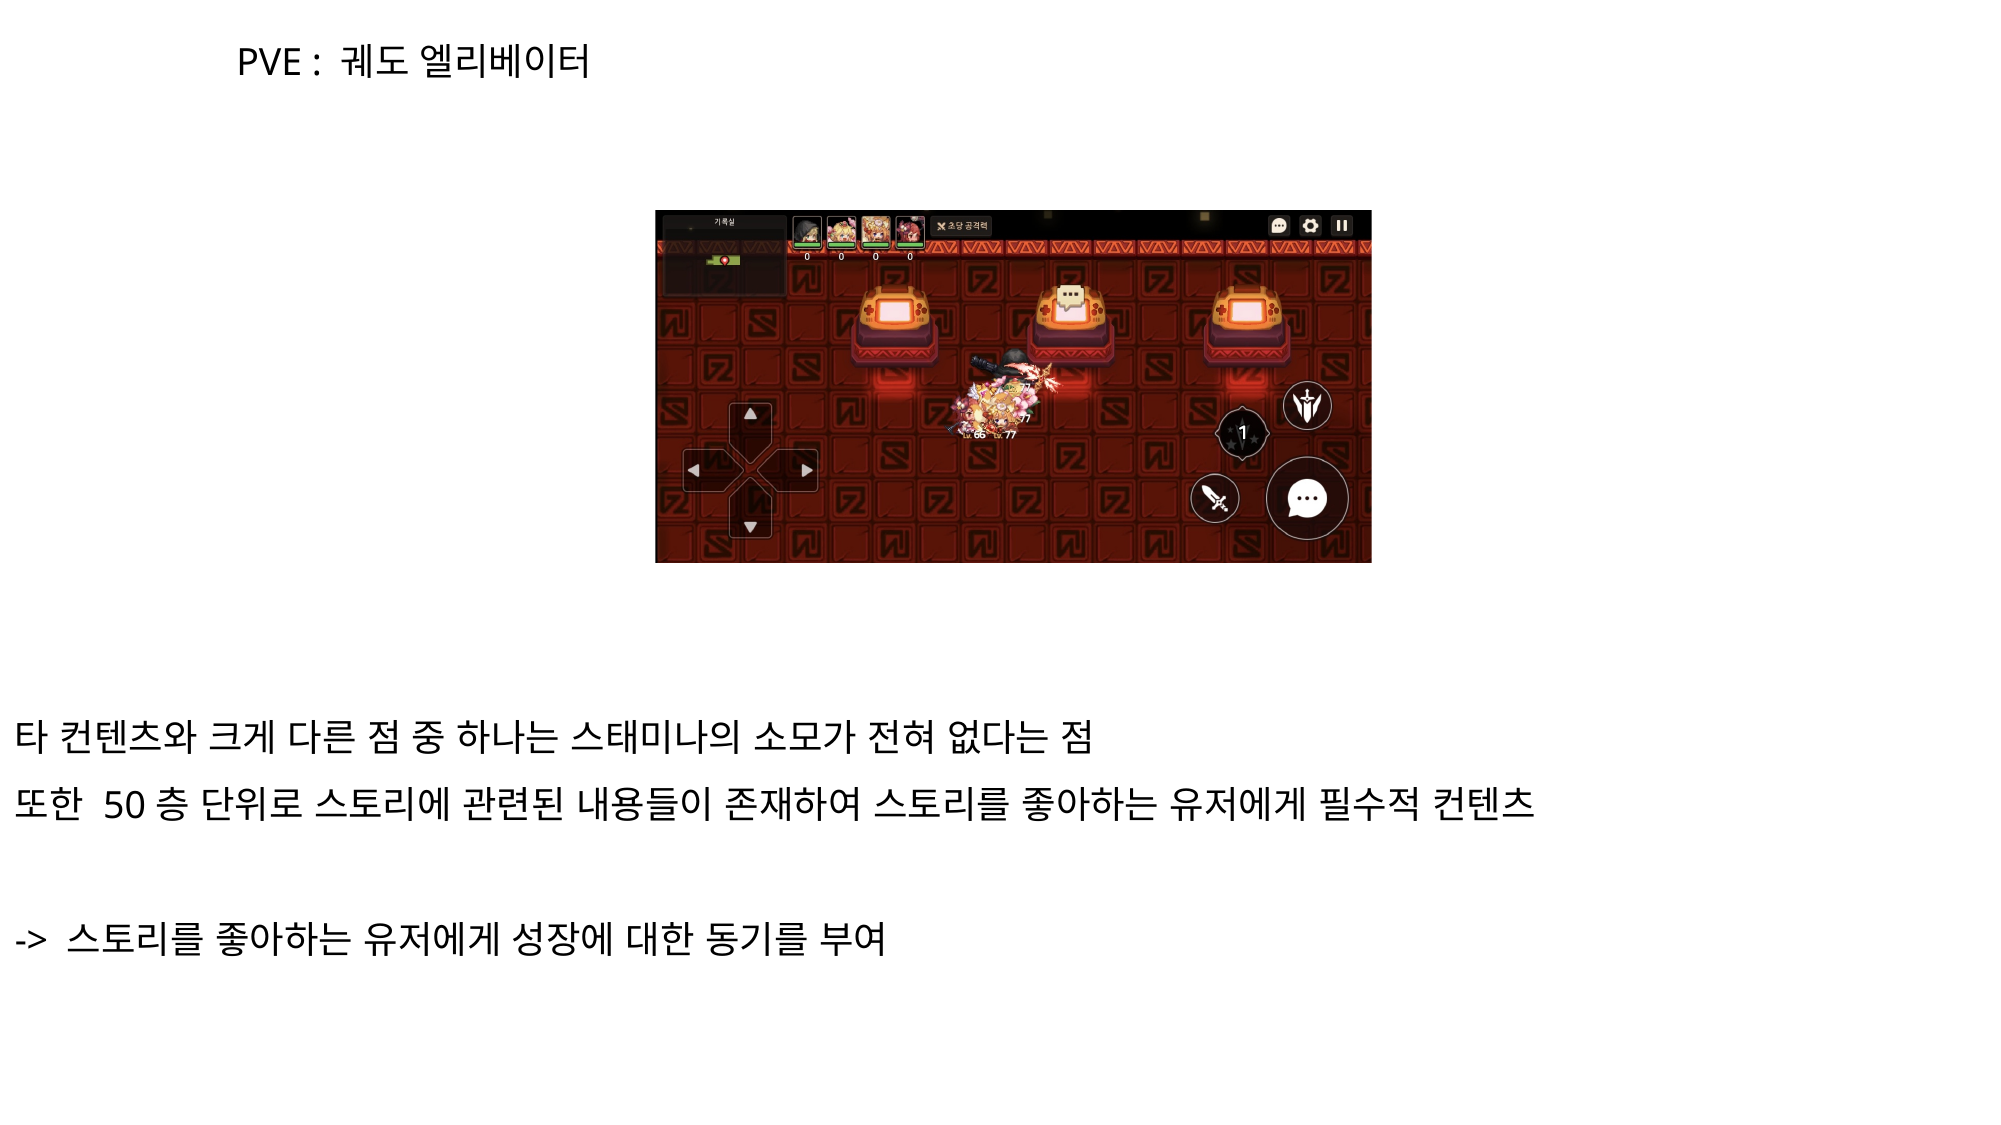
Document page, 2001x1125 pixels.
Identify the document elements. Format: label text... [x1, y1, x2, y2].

text_box 타 컨텐츠와 크게 다른 점 중 하나는 스태미나의 소모가 전혀 없다는 점 또한 50층 단위로 스토리에 관련된 내용들이 존재하여 스토리를 좋아하는 유저에게 필수적 컨텐츠 -> 스토리를 좋아하는 유저에게 성장에 대한 동기를 부여 [0, 684, 2000, 969]
picture [655, 210, 1372, 563]
text_box PVE : 궤도 엘리베이터 [221, 30, 931, 91]
